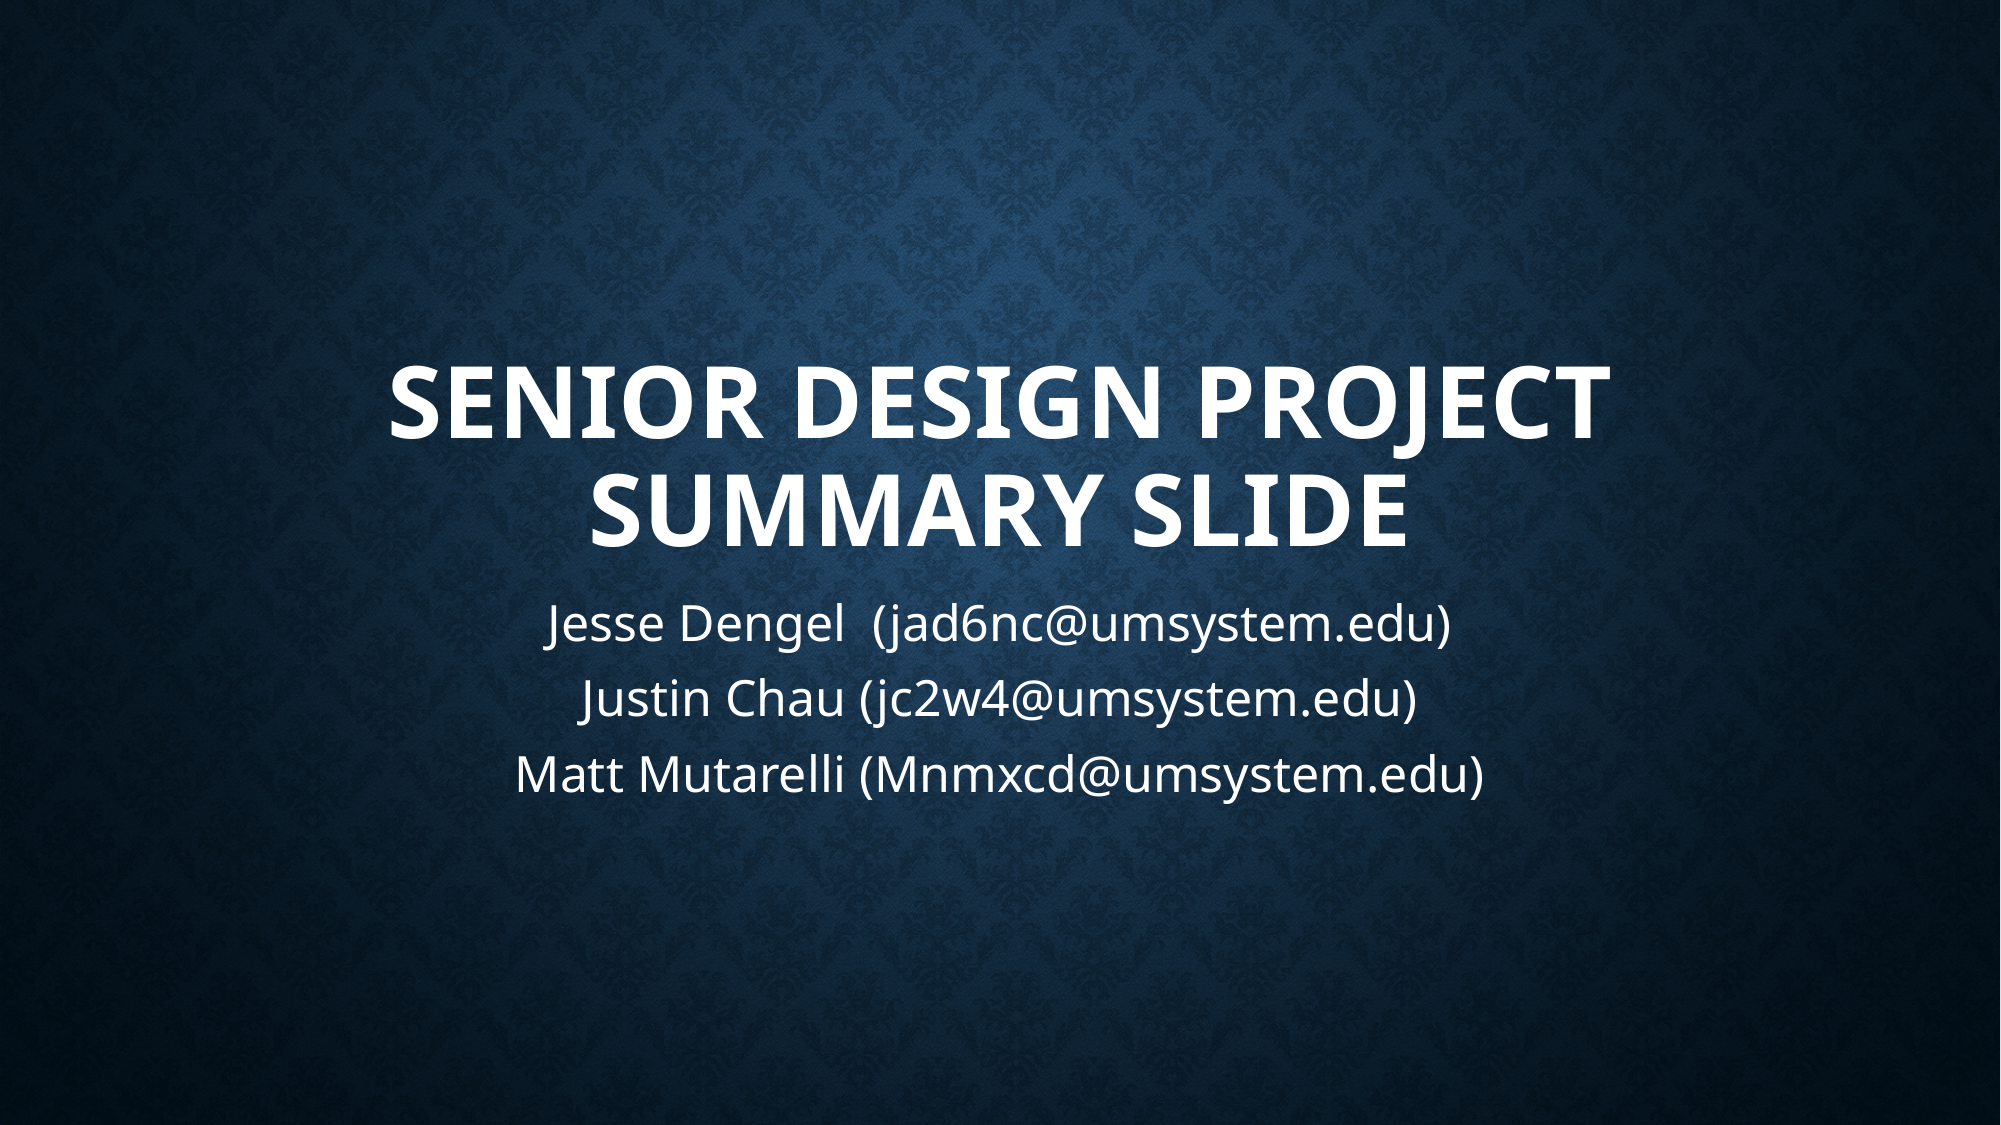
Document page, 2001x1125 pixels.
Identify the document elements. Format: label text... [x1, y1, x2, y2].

title Senior Design Project Summary Slide [261, 184, 1739, 576]
subtitle Jesse Dengel (jad6nc@umsystem.edu) Justin Chau (jc2w4@umsystem.edu) Matt Mutarelli (Mnmxcd@umsystem.edu) [261, 590, 1739, 863]
